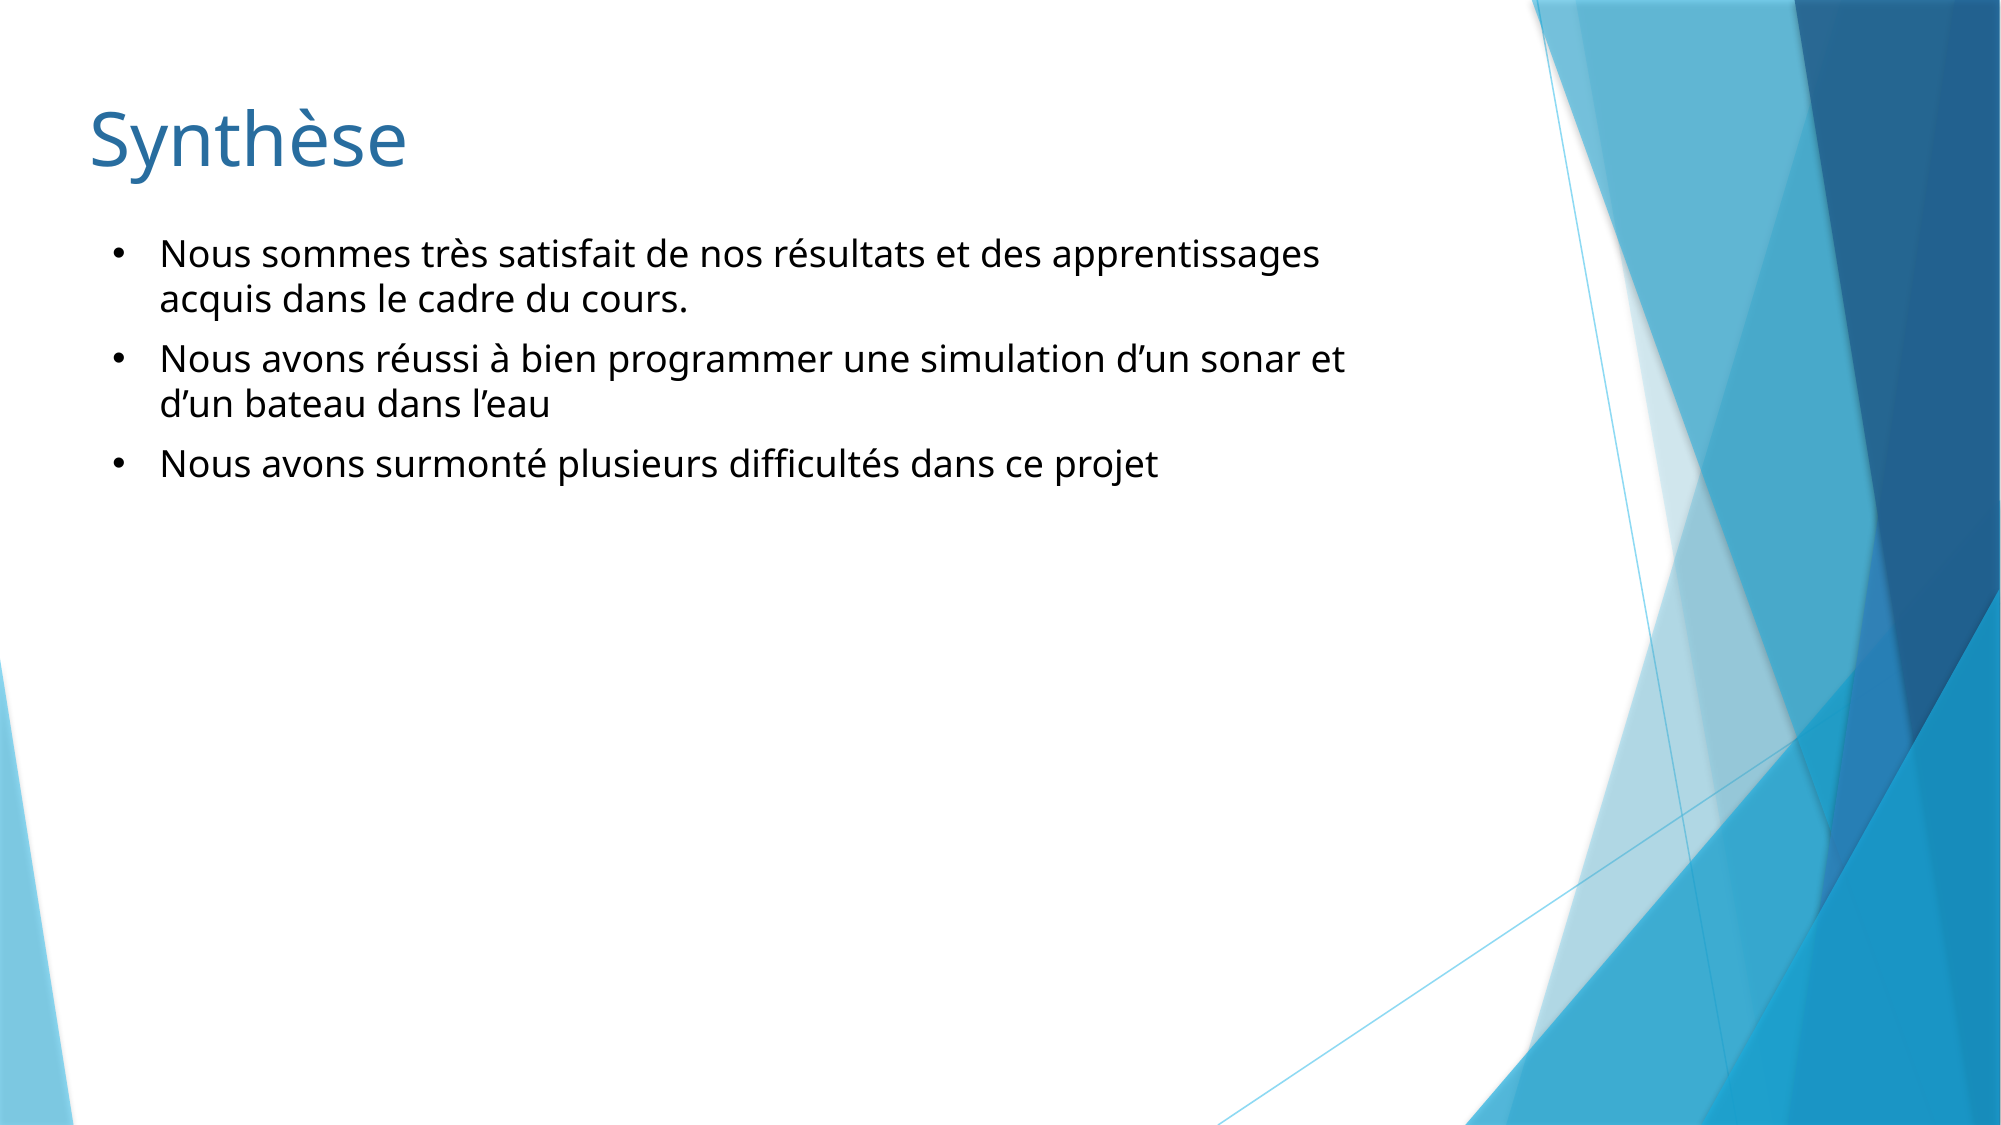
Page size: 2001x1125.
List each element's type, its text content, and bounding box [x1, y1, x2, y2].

text_box Synthèse [74, 83, 427, 205]
text_box Nous sommes très satisfait de nos résultats et des apprentissages acquis dans le cadre du cours. Nous avons réussi à bien programmer une simulation d’un sonar et d’un bateau dans l’eau Nous avons surmonté plusieurs difficultés dans ce projet [97, 222, 1433, 493]
